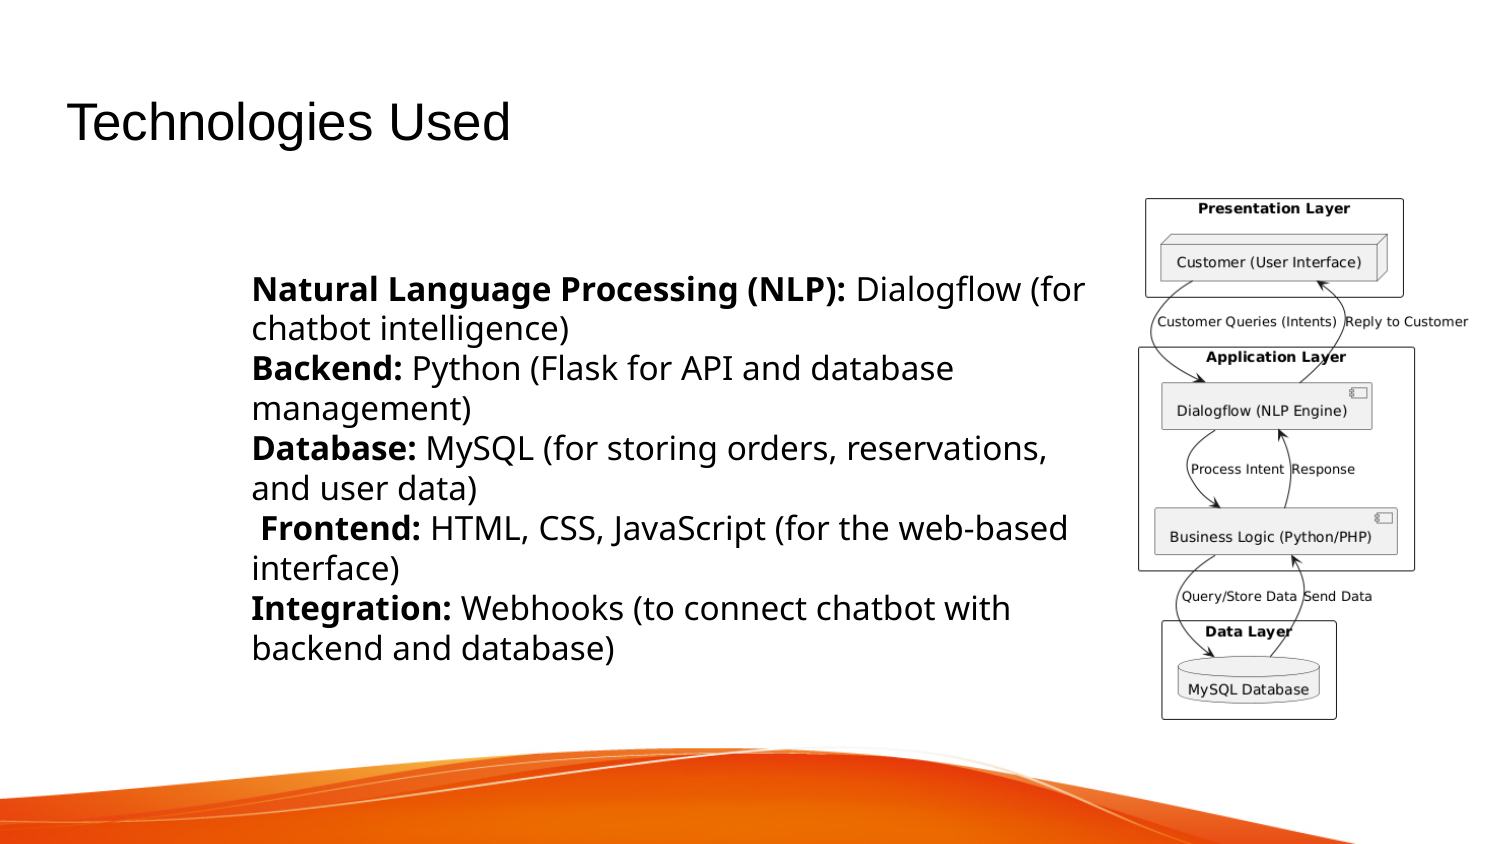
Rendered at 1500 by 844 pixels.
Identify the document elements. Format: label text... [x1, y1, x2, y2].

title Technologies Used [50, 72, 1450, 168]
text_box Natural Language Processing (NLP): Dialogflow (for chatbot intelligence) Backend: Python (Flask for API and database management) Database: MySQL (for storing orders, reservations, and user data) Frontend: HTML, CSS, JavaScript (for the web-based interface) Integration: Webhooks (to connect chatbot with backend and database) [236, 252, 1107, 682]
picture [0, 0, 1500, 844]
